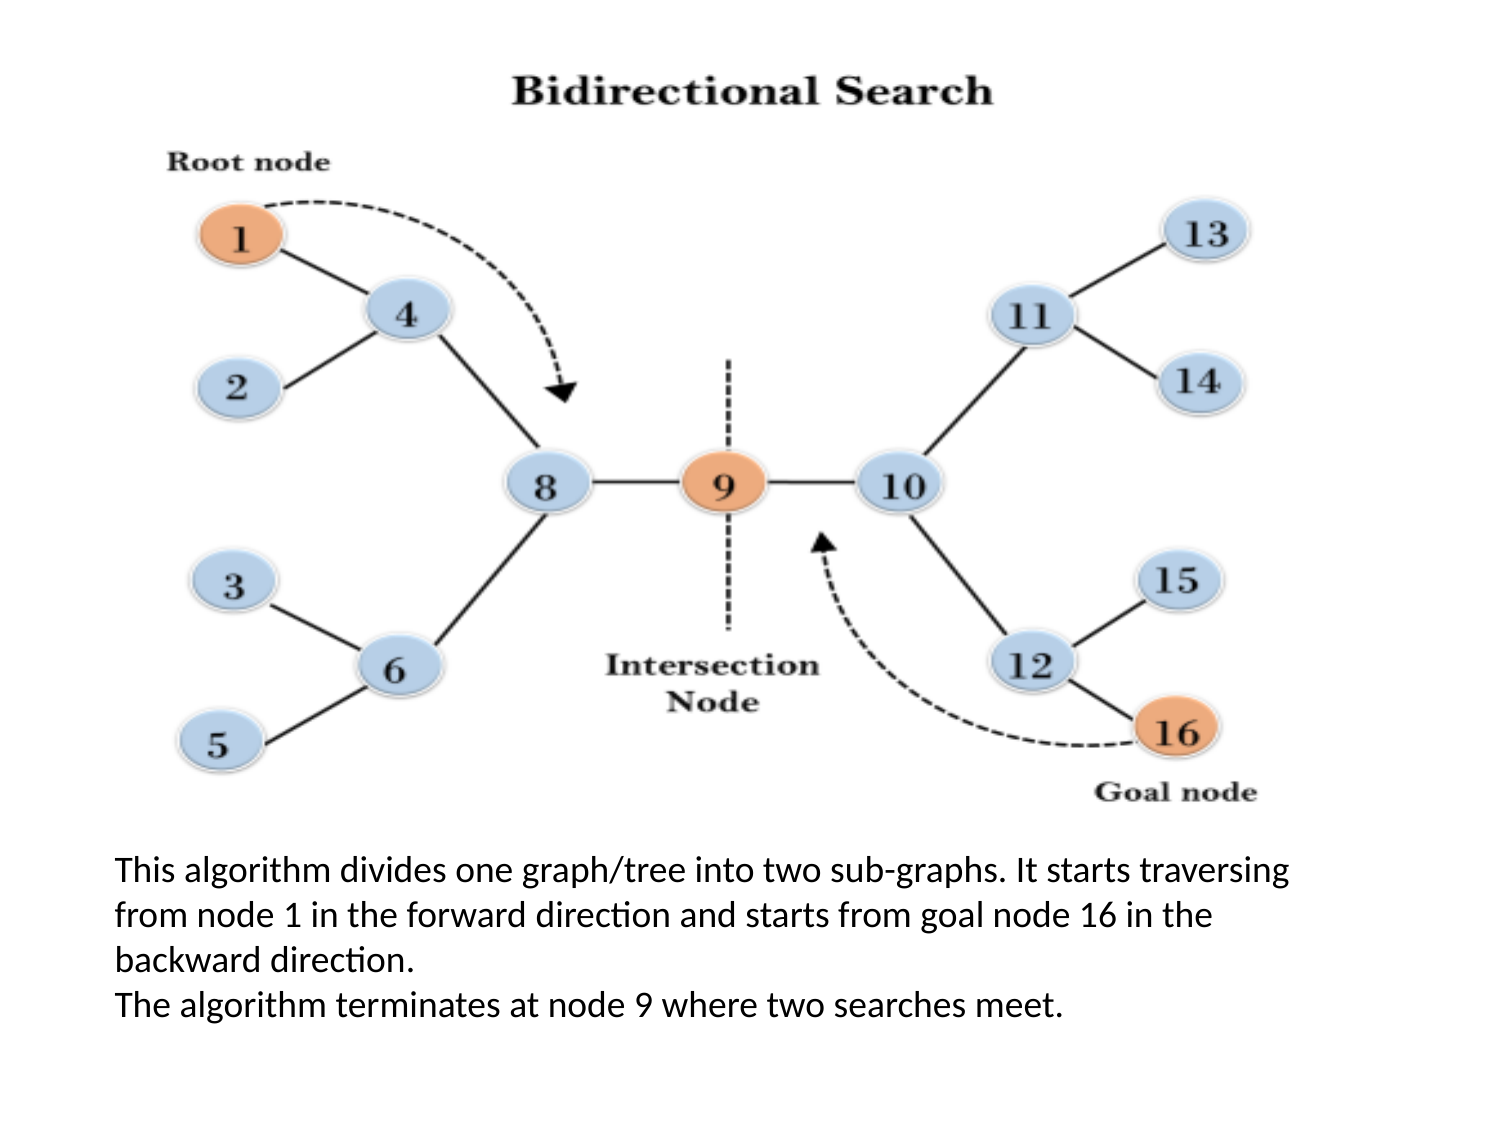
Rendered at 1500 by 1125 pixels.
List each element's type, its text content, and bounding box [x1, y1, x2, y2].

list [74, 49, 1363, 851]
text_box This algorithm divides one graph/tree into two sub-graphs. It starts traversing from node 1 in the forward direction and starts from goal node 16 in the backward direction. The algorithm terminates at node 9 where two searches meet. [99, 837, 1375, 1078]
